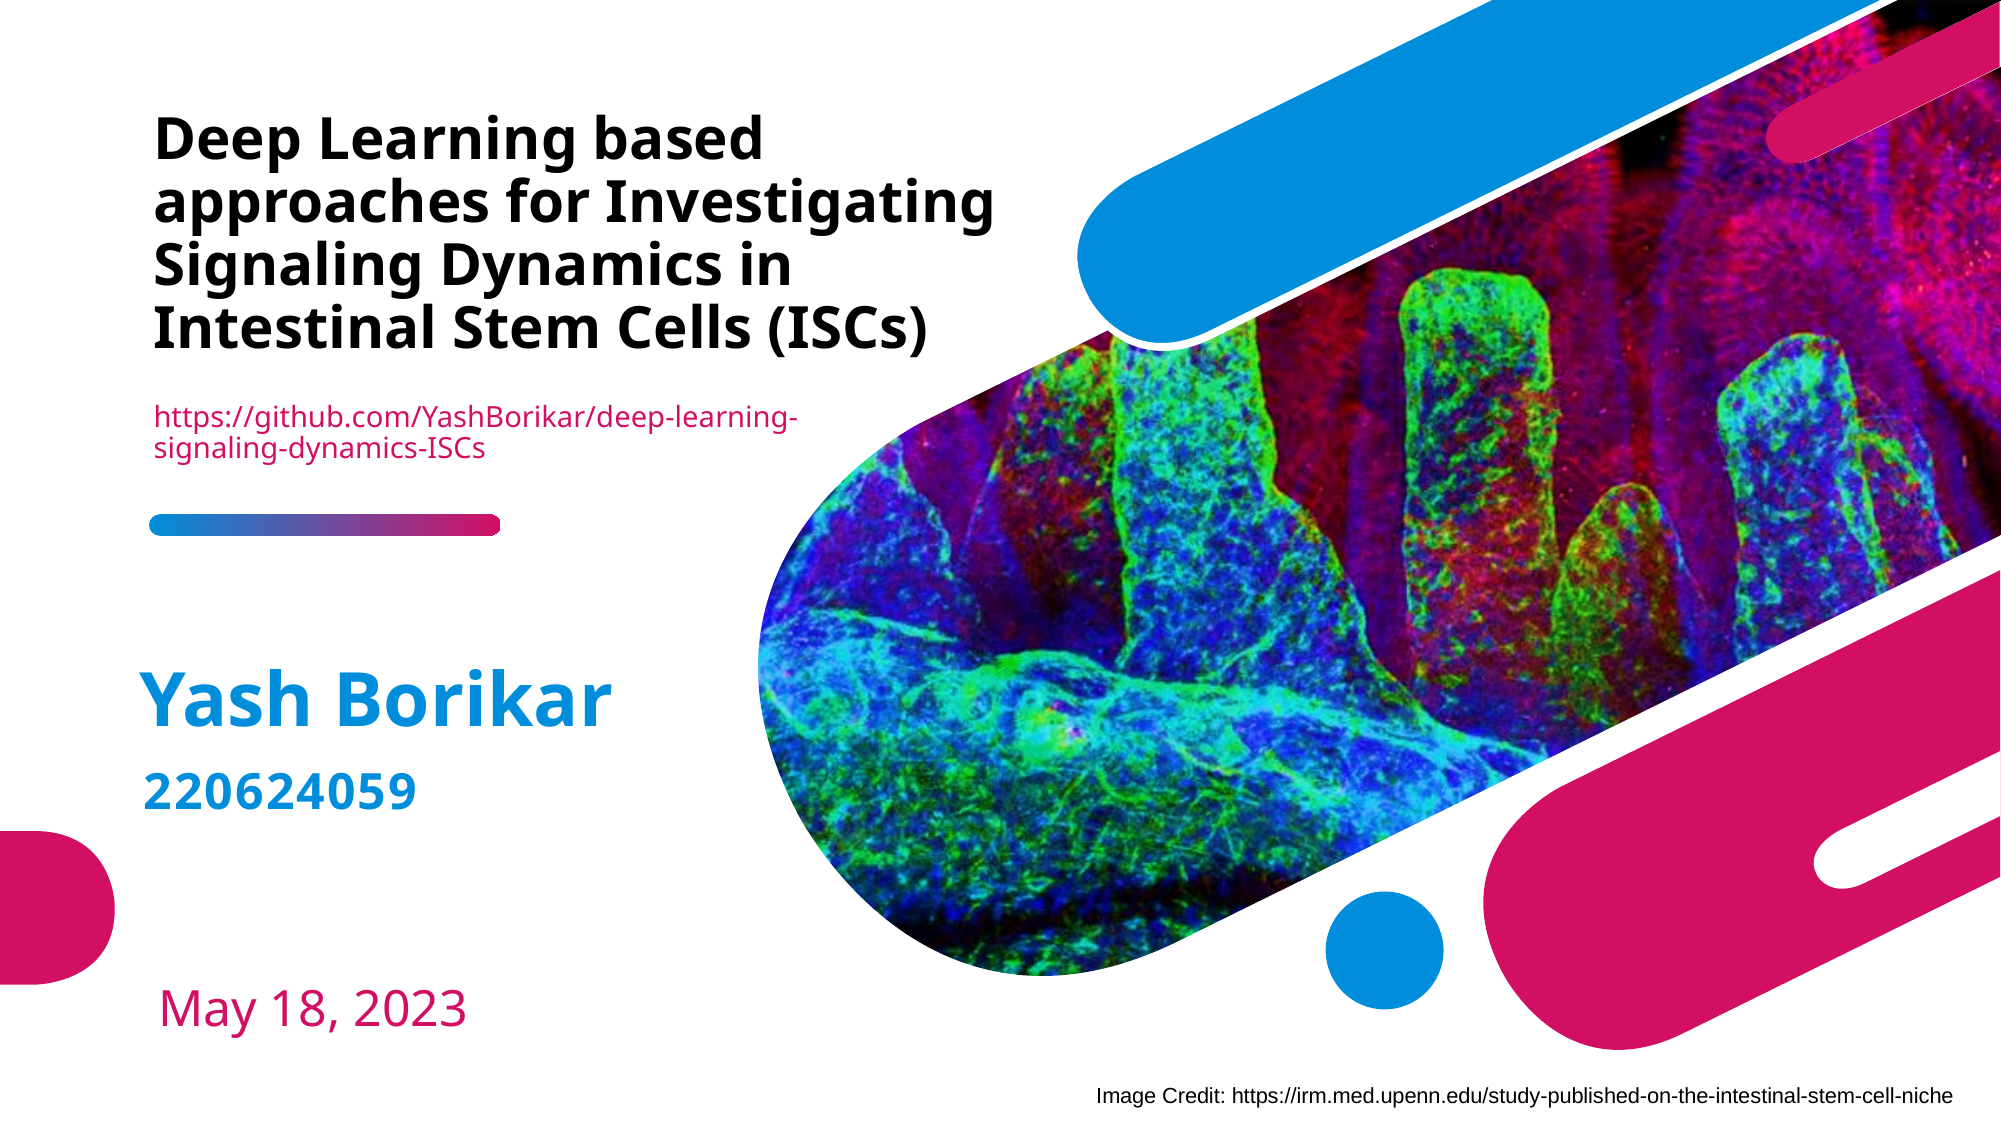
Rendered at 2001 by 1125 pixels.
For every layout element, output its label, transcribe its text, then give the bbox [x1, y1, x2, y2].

text_box Yash Borikar [124, 653, 670, 751]
picture [757, 0, 2001, 976]
text_box Image Credit: https://irm.med.upenn.edu/study-published-on-the-intestinal-stem-cell-niche [1081, 1074, 1983, 1116]
text_box https://github.com/YashBorikar/deep-learning-signaling-dynamics-ISCs [138, 394, 757, 466]
list 220624059 [128, 759, 473, 838]
list May 18, 2023 [143, 976, 512, 1048]
title Deep Learning based approaches for Investigating Signaling Dynamics in Intestinal Stem Cells (ISCs) [138, 90, 757, 381]
